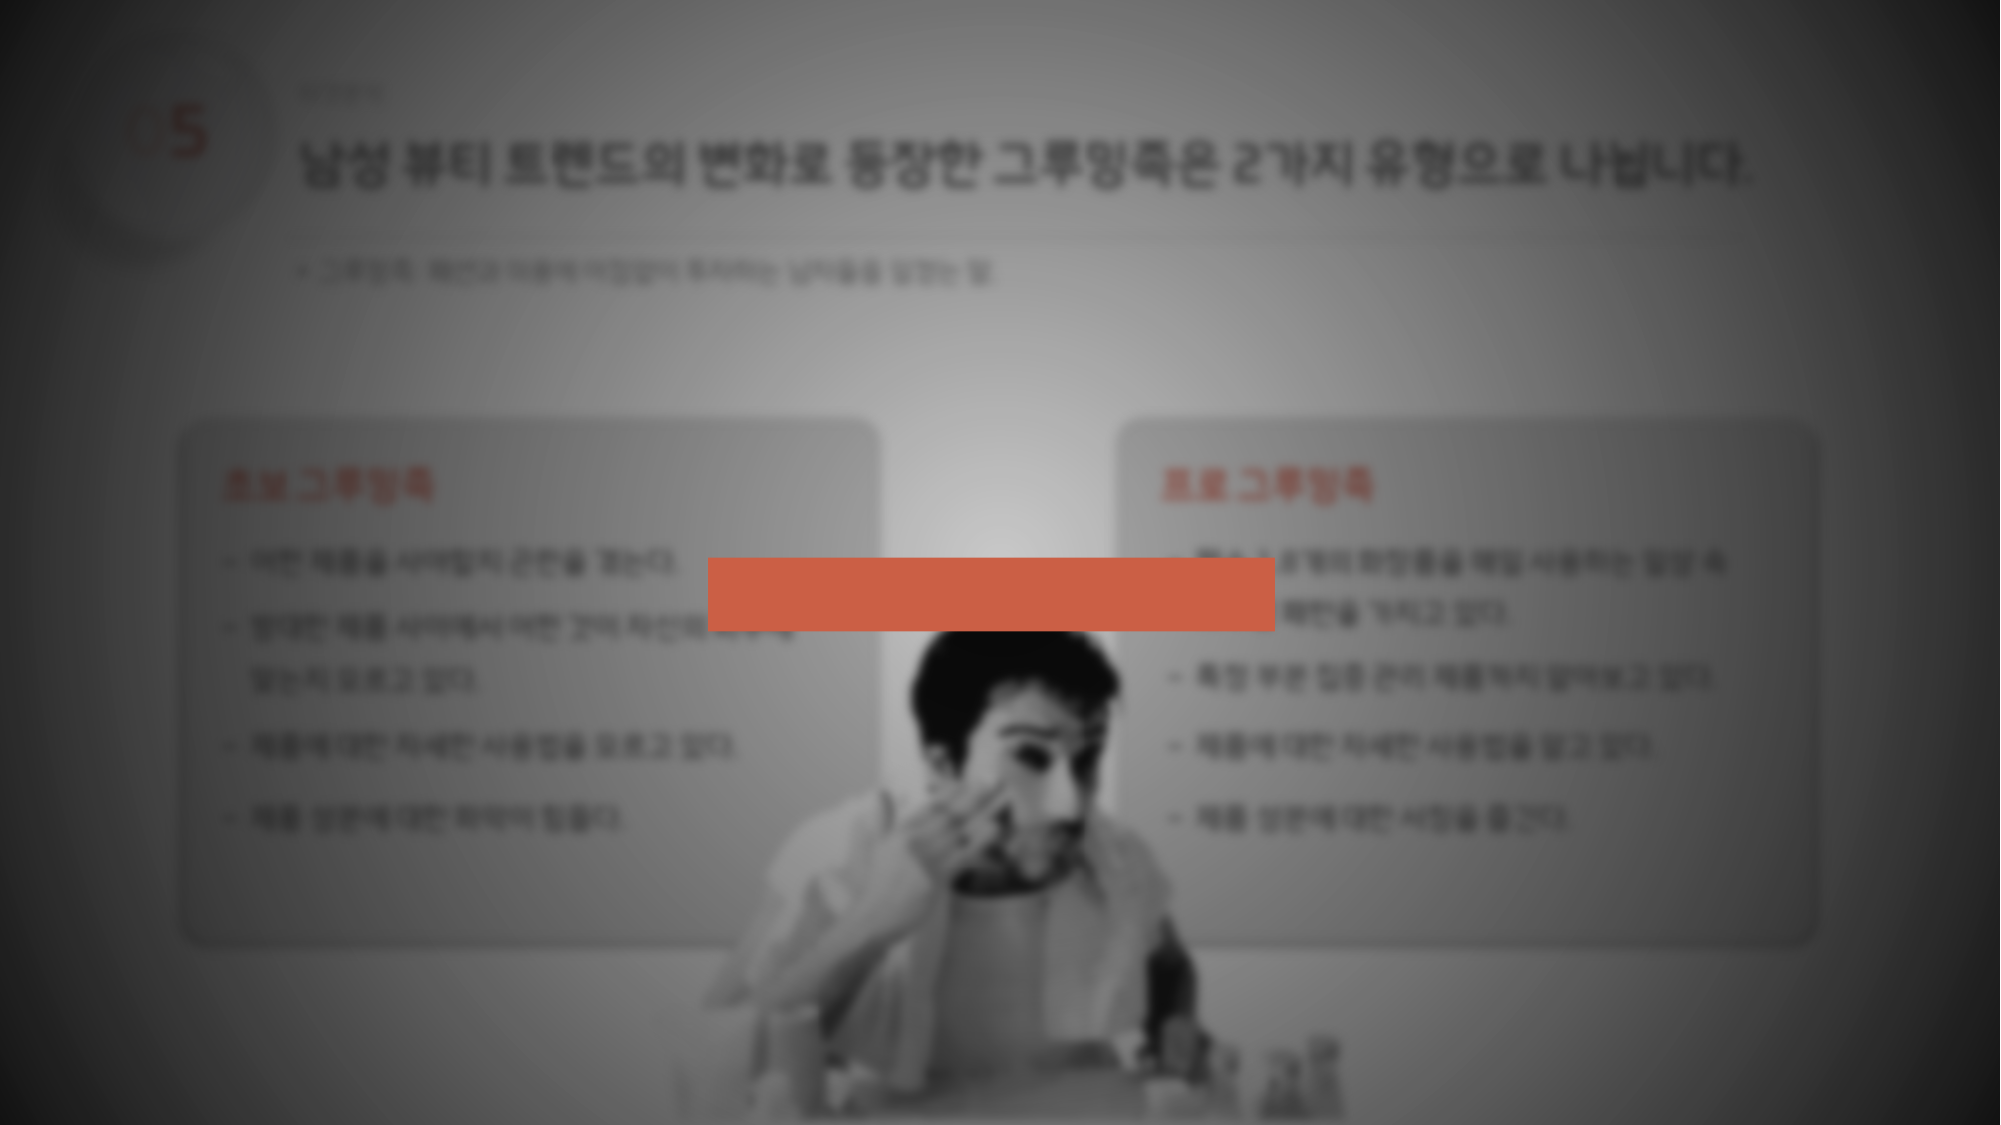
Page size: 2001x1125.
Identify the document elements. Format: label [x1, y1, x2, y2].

text_box [0, 0, 2000, 1125]
picture [21, 23, 1882, 1125]
